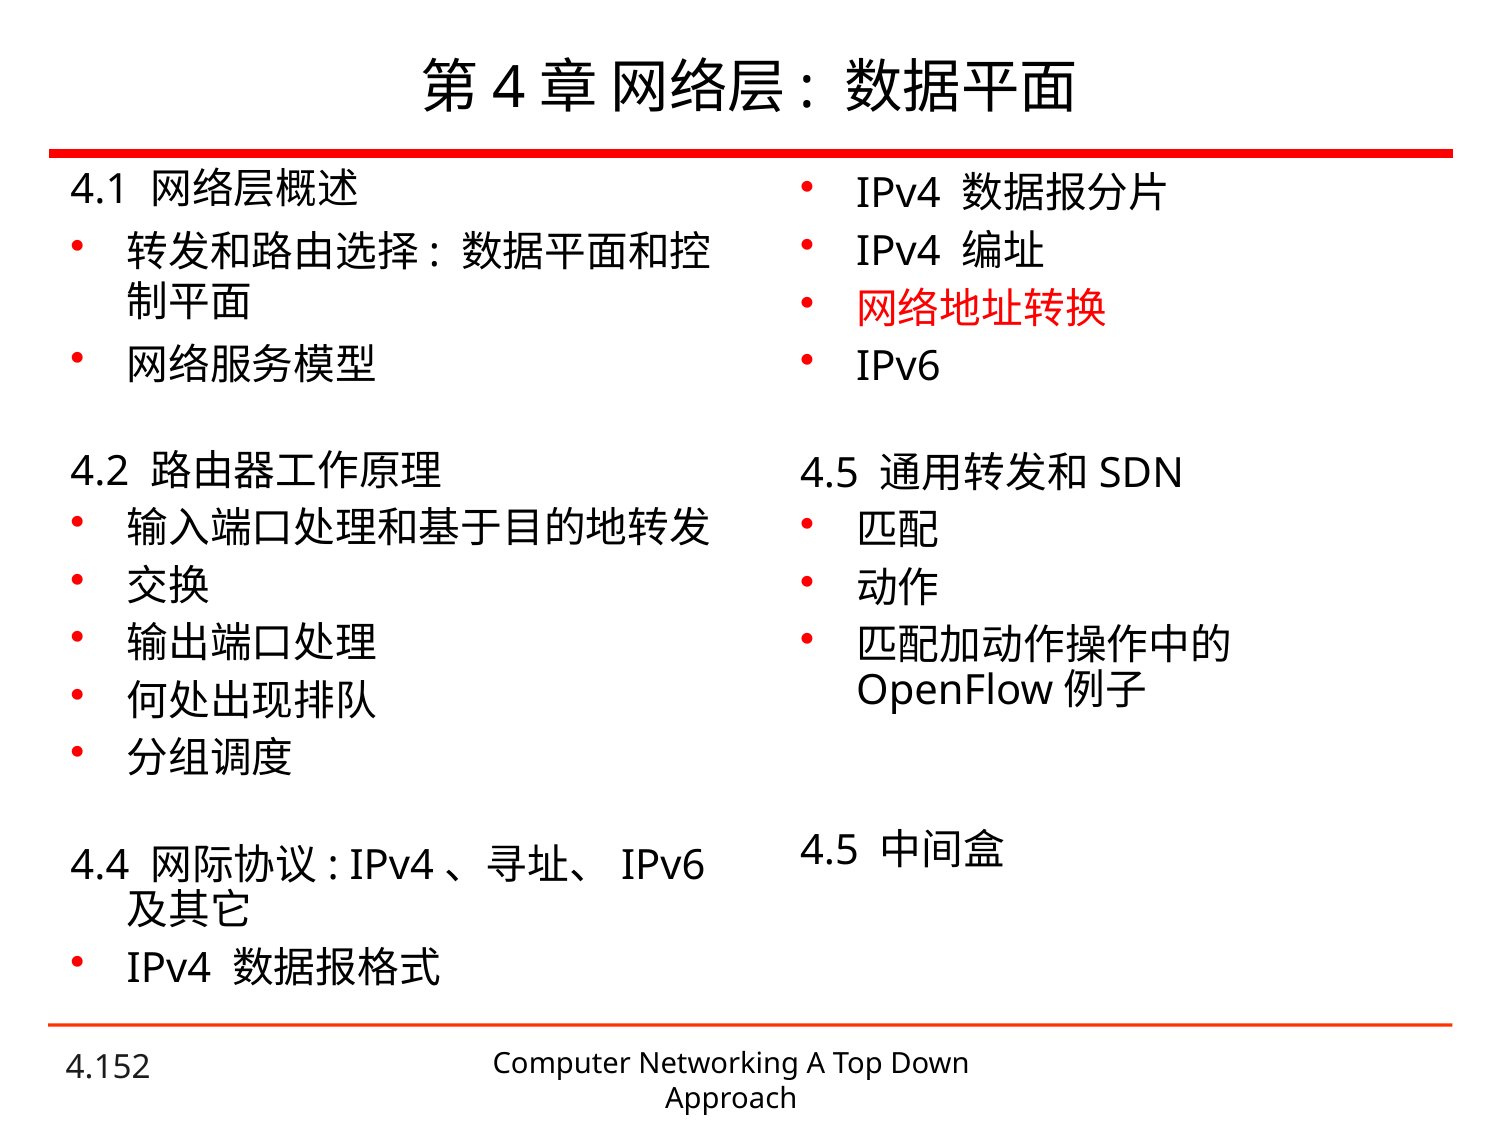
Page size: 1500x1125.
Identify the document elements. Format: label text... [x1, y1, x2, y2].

list 4.1 网络层概述 转发和路由选择: 数据平面和控制平面 网络服务模型 4.2 路由器工作原理 输入端口处理和基于目的地转发 交换 输出端口处理 何处出现排队 分组调度 4.4 网际协议: IPv4、寻址、IPv6及其它 IPv4 数据报格式 [55, 159, 754, 1022]
title 第4章 网络层: 数据平面 [55, 31, 1443, 138]
list IPv4 数据报分片 IPv4 编址 网络地址转换 IPv6 4.5 通用转发和SDN 匹配 动作 匹配加动作操作中的OpenFlow例子 4.5 中间盒 [784, 164, 1443, 1022]
